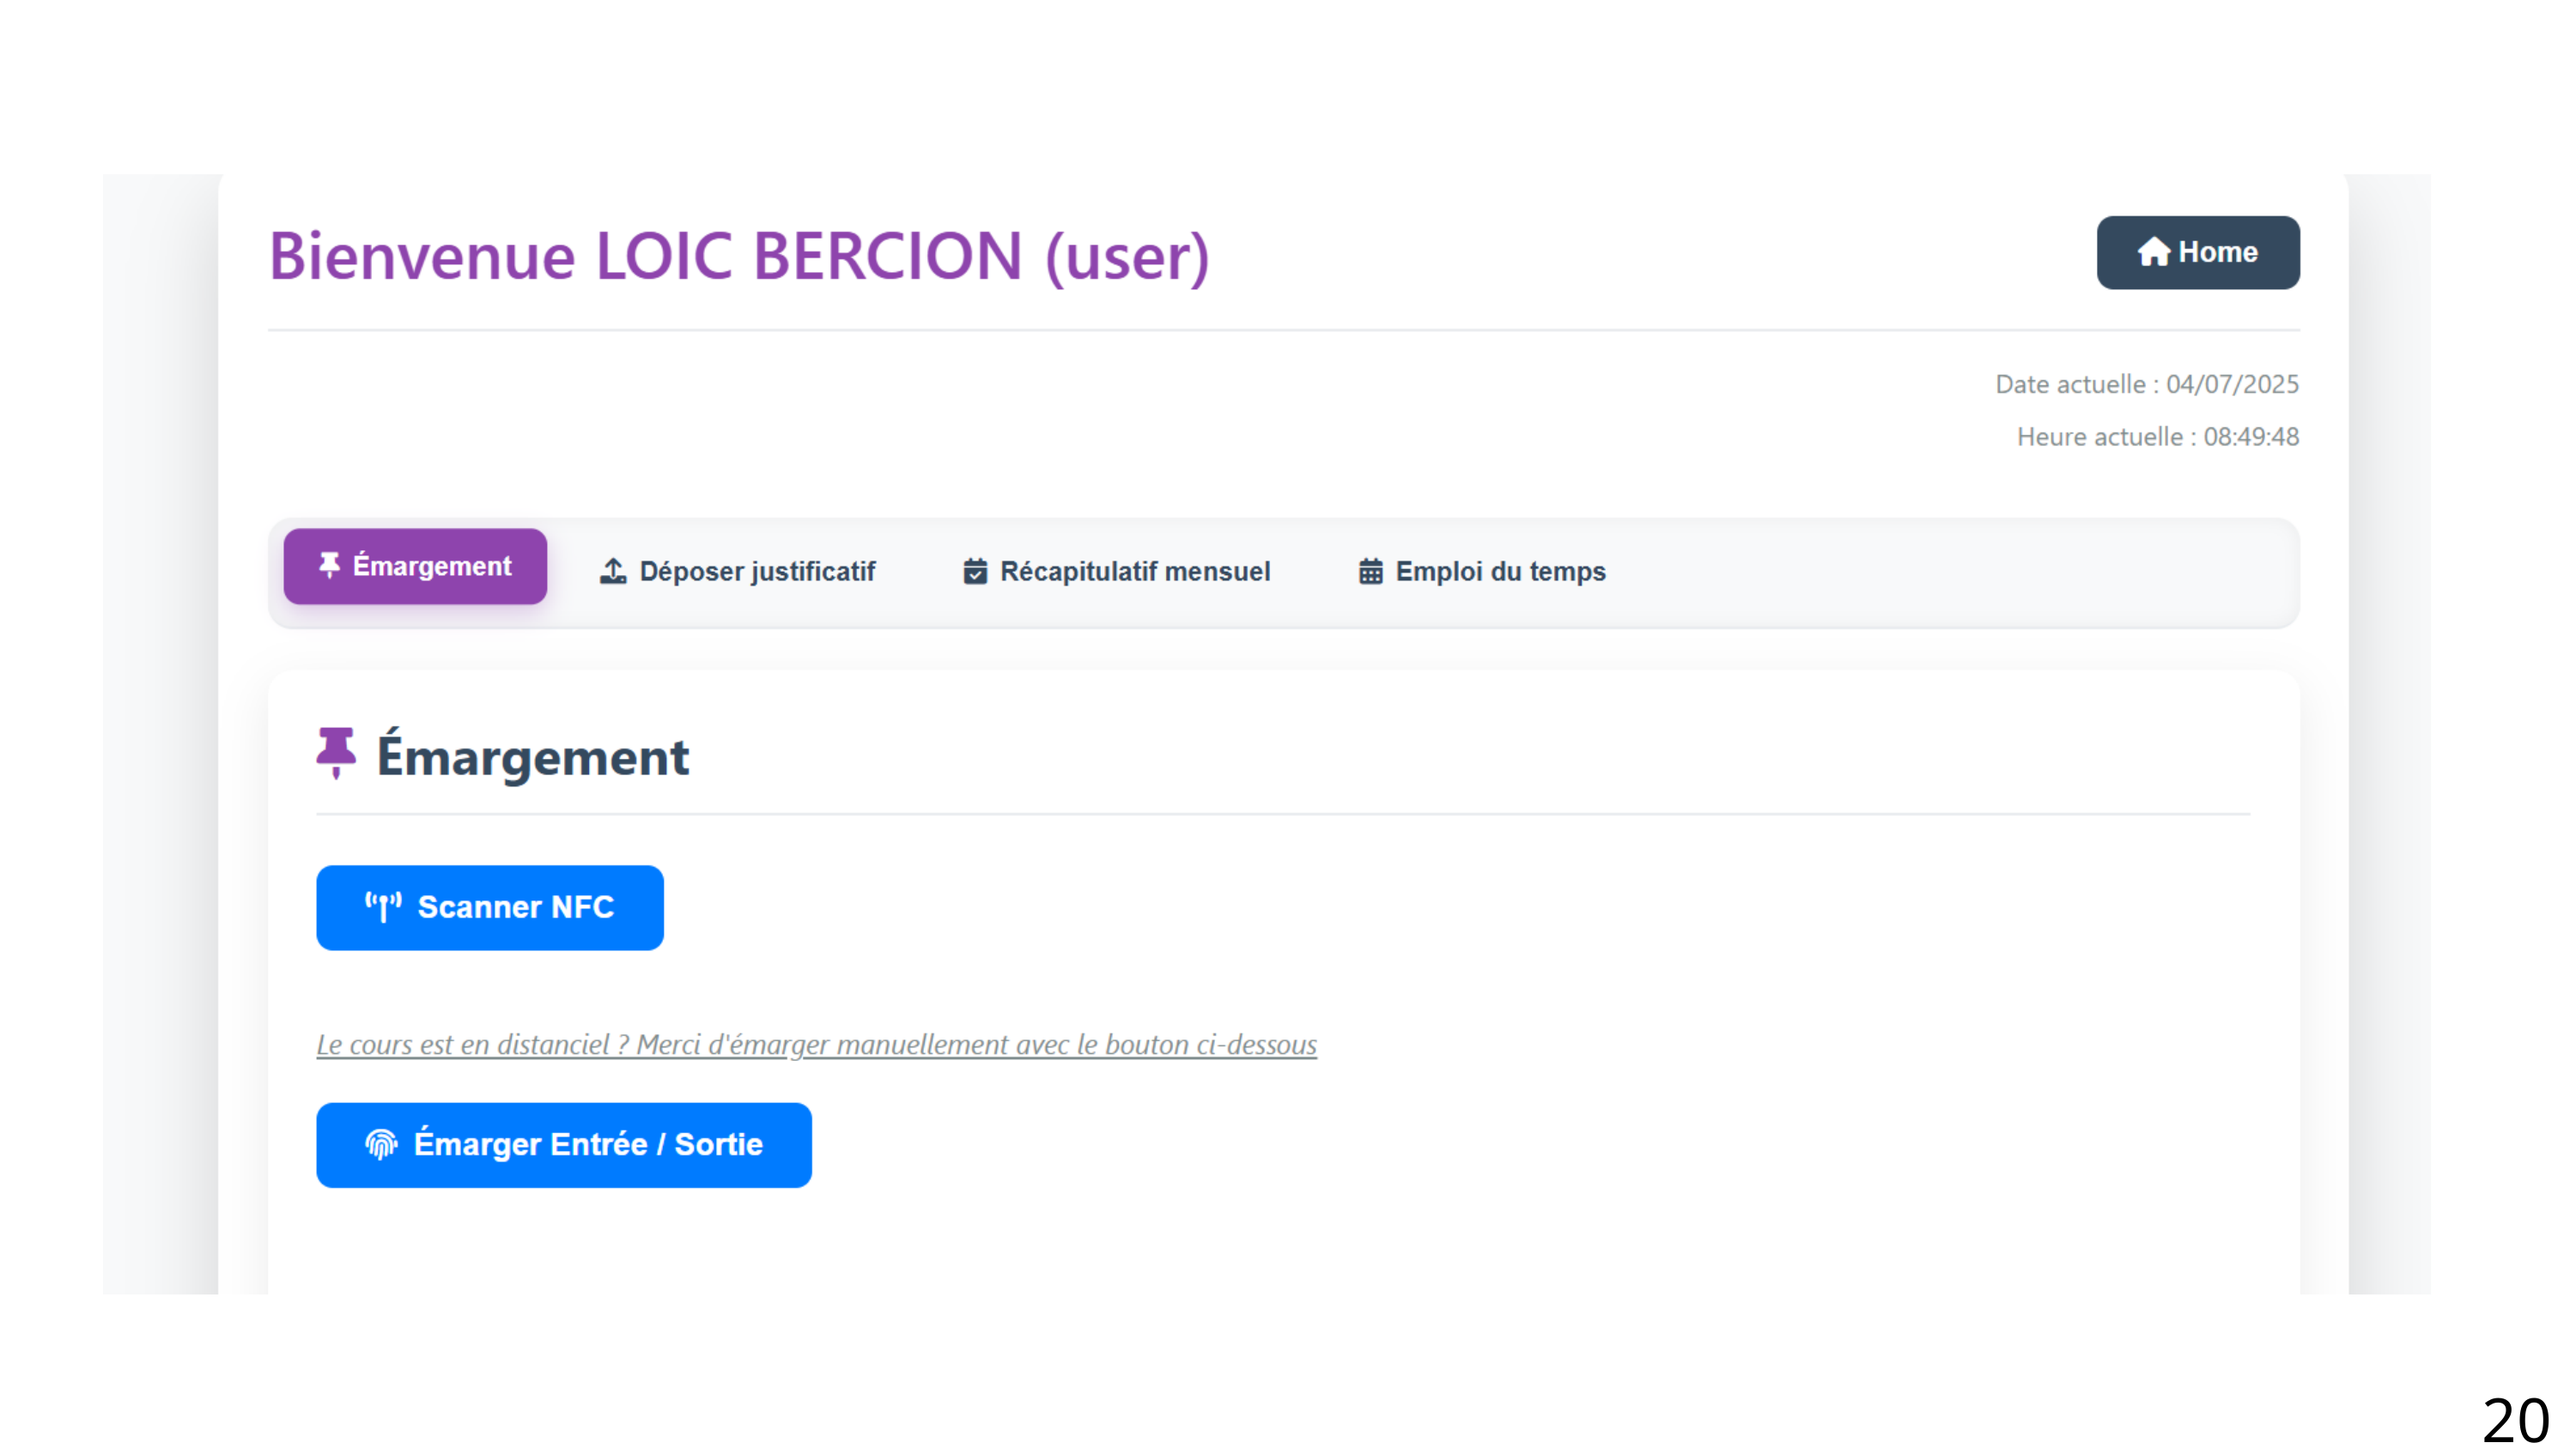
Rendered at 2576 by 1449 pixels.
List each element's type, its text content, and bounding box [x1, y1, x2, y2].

text_box [103, 174, 2432, 1294]
text_box 20 [2482, 1369, 2552, 1449]
